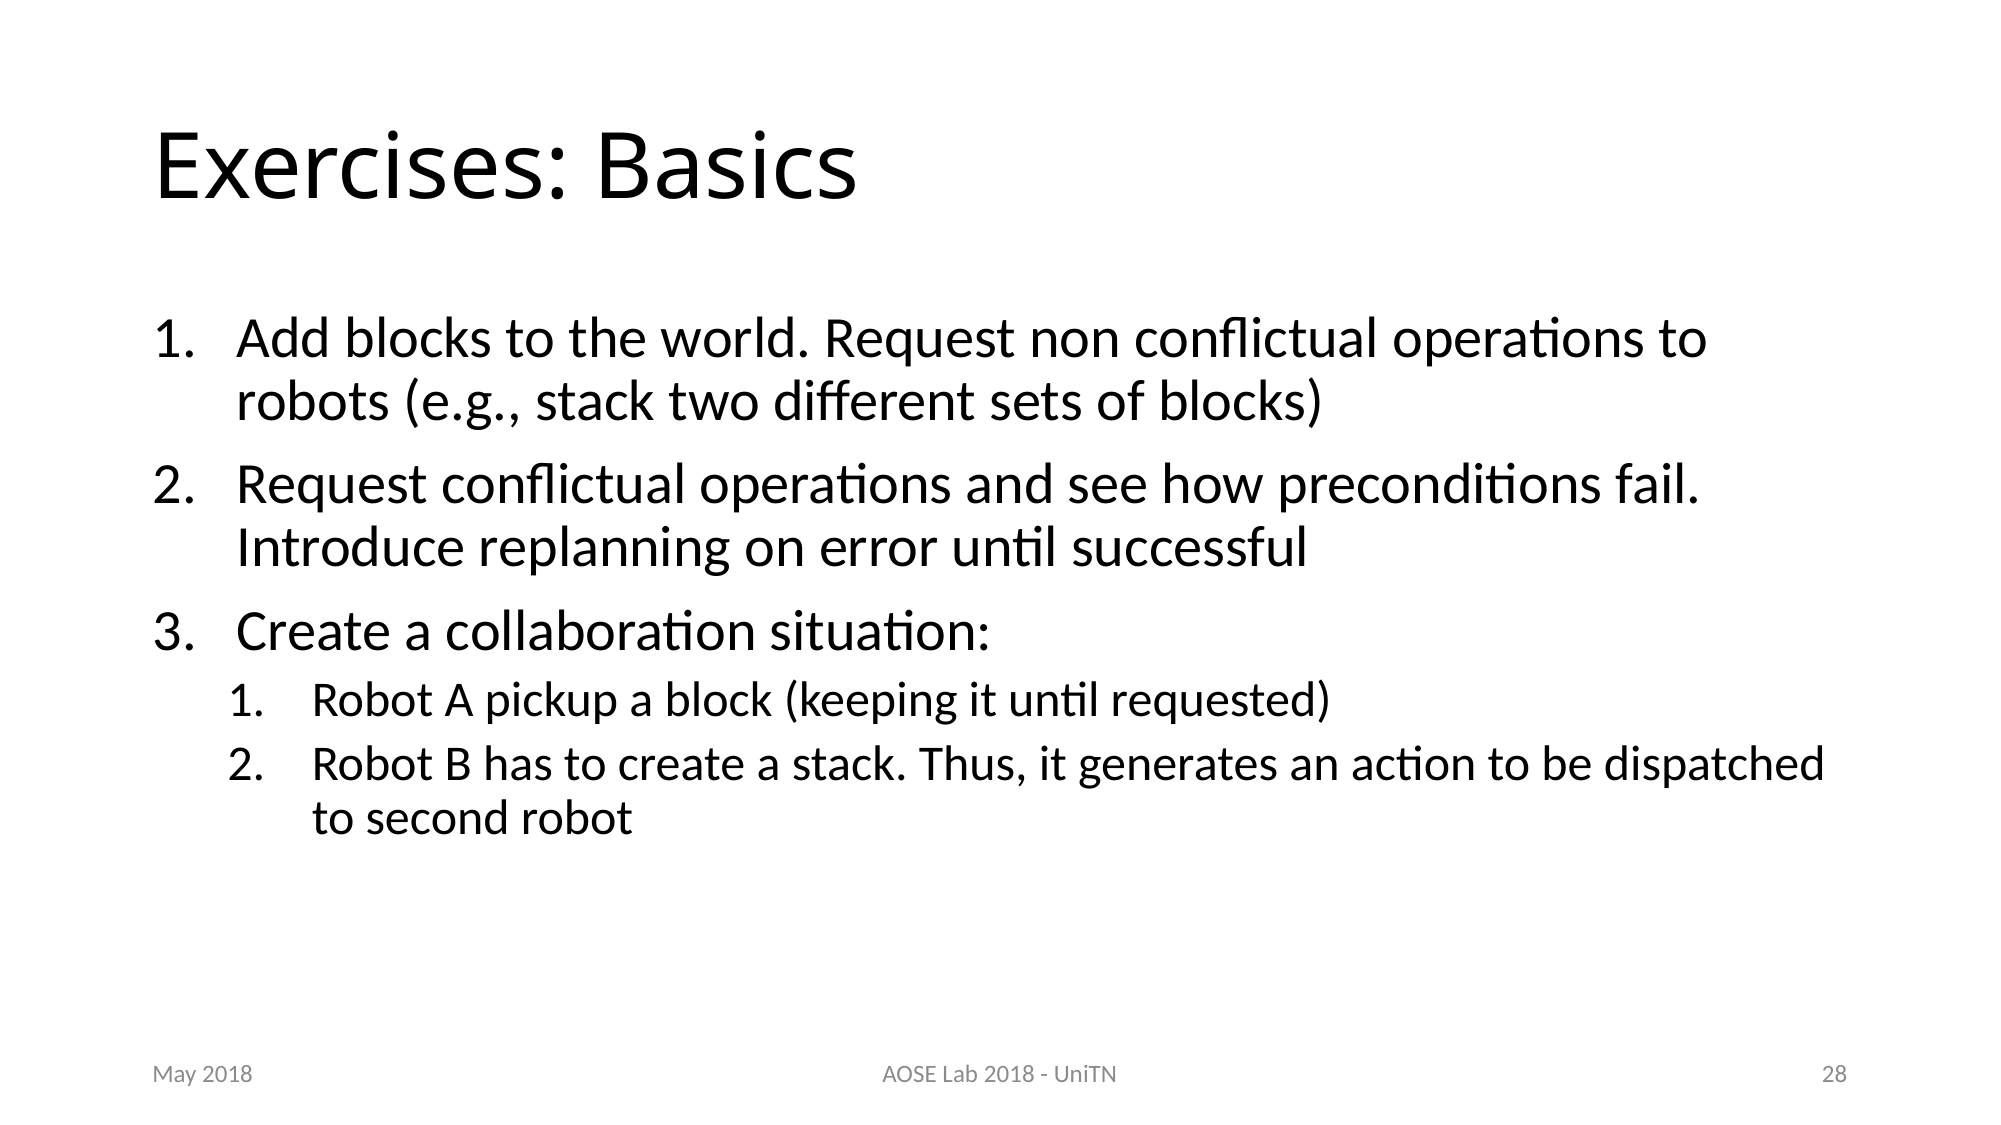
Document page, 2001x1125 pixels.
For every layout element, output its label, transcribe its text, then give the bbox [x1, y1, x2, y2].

list Add blocks to the world. Request non conflictual operations to robots (e.g., stack two different sets of blocks) Request conflictual operations and see how preconditions fail. Introduce replanning on error until successful Create a collaboration situation: Robot A pickup a block (keeping it until requested) Robot B has to create a stack. Thus, it generates an action to be dispatched to second robot [137, 299, 1863, 1014]
title Exercises: Basics [137, 59, 1863, 278]
slide_number 28 [1412, 1042, 1863, 1103]
footer AOSE Lab 2018 - UniTN [662, 1042, 1338, 1103]
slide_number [137, 1042, 588, 1103]
